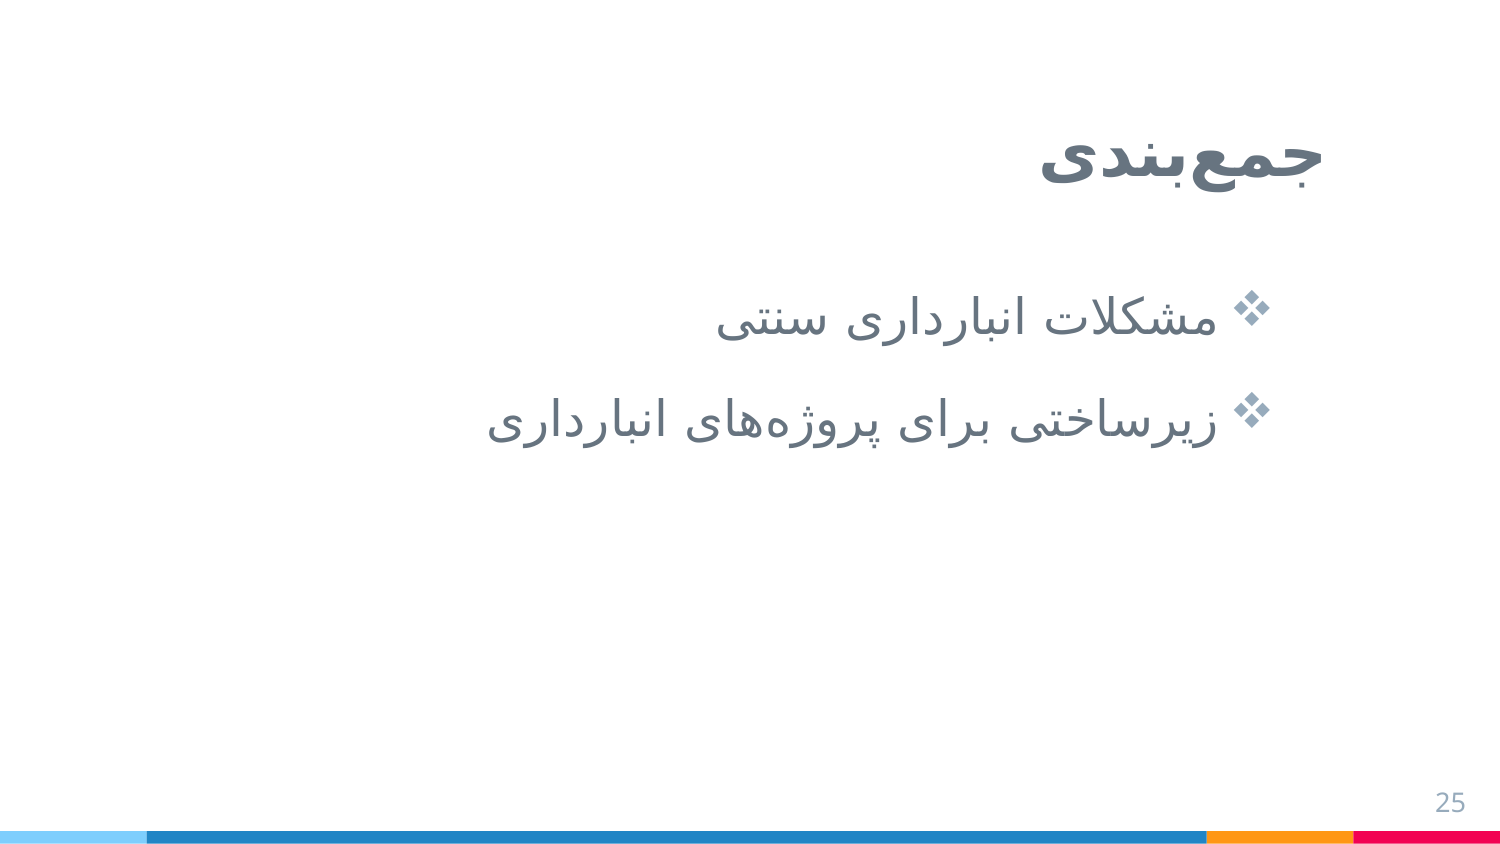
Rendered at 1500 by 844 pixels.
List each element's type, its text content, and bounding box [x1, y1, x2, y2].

title جمع‌بندی [283, 63, 1344, 205]
slide_number 25 [1391, 770, 1482, 822]
list مشکلات انبارداری سنتی زیرساختی برای پروژه‌های انبارداری [248, 239, 1309, 822]
